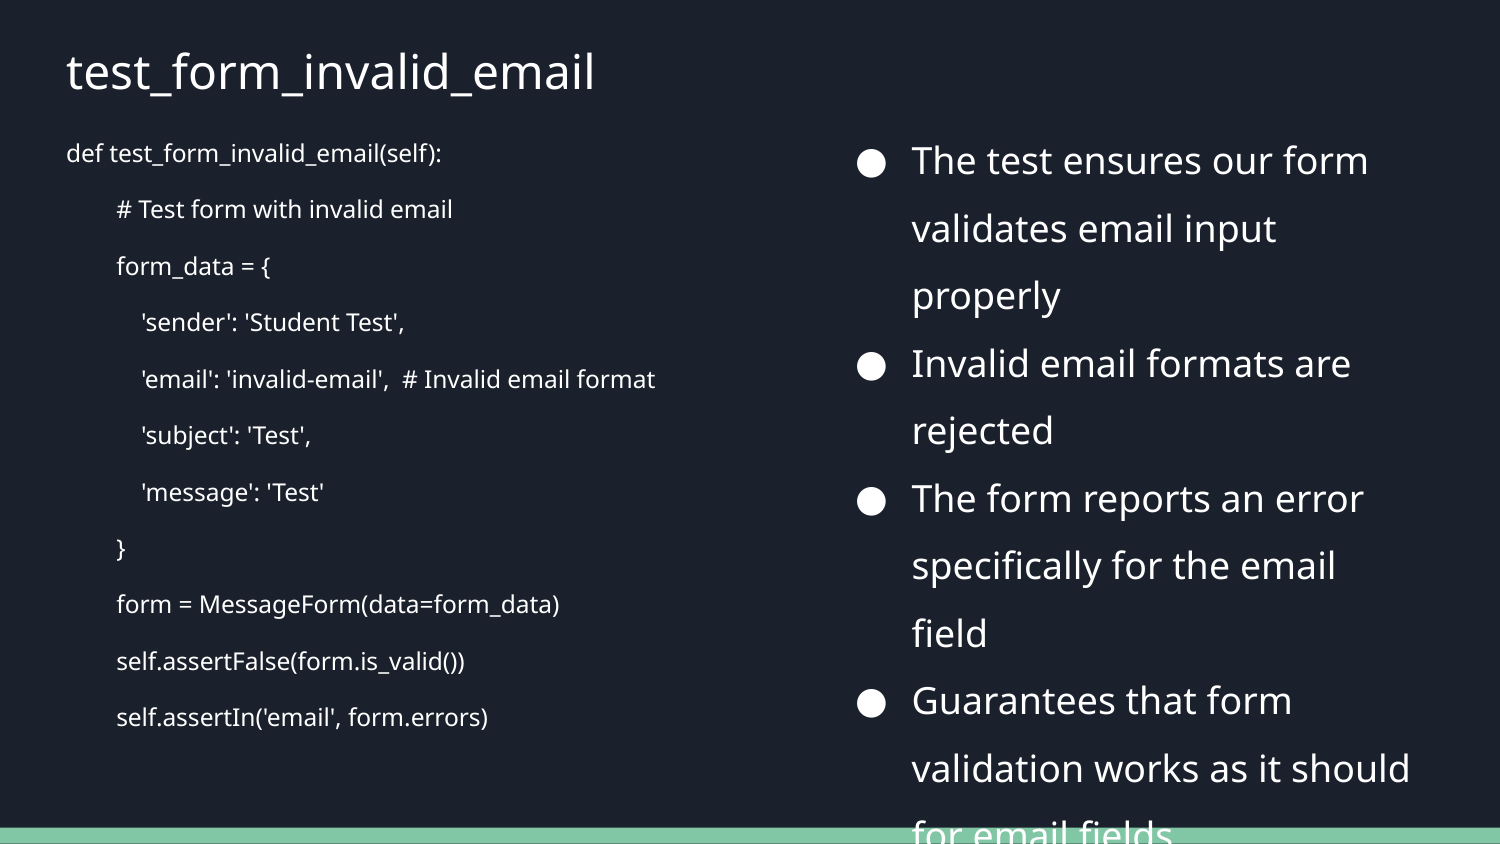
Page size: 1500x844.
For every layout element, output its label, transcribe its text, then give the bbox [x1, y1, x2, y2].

title test_form_invalid_email [51, 17, 1449, 119]
list def test_form_invalid_email(self): # Test form with invalid email form_data = { 'sender': 'Student Test', 'email': 'invalid-email', # Invalid email format 'subject': 'Test', 'message': 'Test' } form = MessageForm(data=form_data) self.assertFalse(form.is_valid()) self.assertIn('email', form.errors) [51, 118, 750, 750]
text_box The test ensures our form validates email input properly Invalid email formats are rejected The form reports an error specifically for the email field Guarantees that form validation works as it should for email fields [821, 99, 1437, 770]
